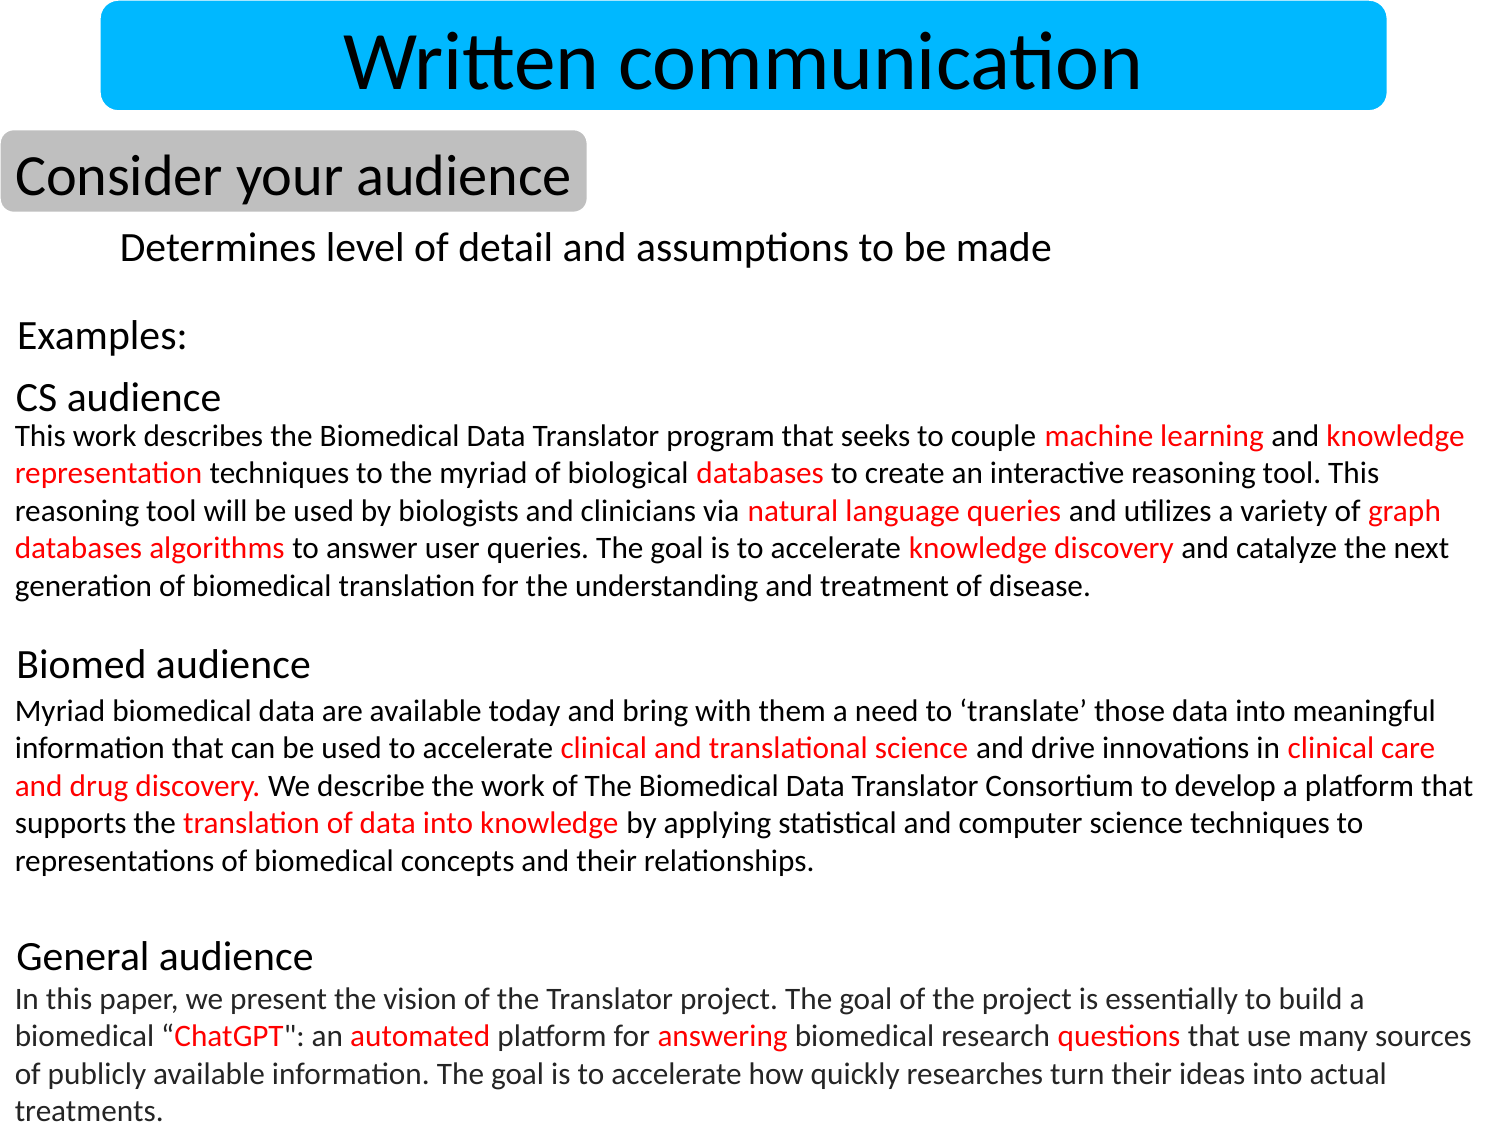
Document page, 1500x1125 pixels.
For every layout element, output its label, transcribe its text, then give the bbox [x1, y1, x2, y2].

text_box General audience [1, 921, 329, 970]
text_box In this paper, we present the vision of the Translator project. The goal of the project is essentially to build a biomedical “ChatGPT": an automated platform for answering biomedical research questions that use many sources of publicly available information. The goal is to accelerate how quickly researches turn their ideas into actual treatments. [0, 970, 1500, 1125]
text_box Determines level of detail and assumptions to be made [105, 212, 1068, 278]
text_box Biomed audience [1, 629, 326, 682]
text_box Myriad biomedical data are available today and bring with them a need to ‘translate’ those data into meaningful information that can be used to accelerate clinical and translational science and drive innovations in clinical care and drug discovery. We describe the work of The Biomedical Data Translator Consortium to develop a platform that supports the translation of data into knowledge by applying statistical and computer science techniques to representations of biomedical concepts and their relationships. [0, 682, 1500, 885]
text_box Written communication [99, 0, 1388, 111]
text_box This work describes the Biomedical Data Translator program that seeks to couple machine learning and knowledge representation techniques to the myriad of biological databases to create an interactive reasoning tool. This reasoning tool will be used by biologists and clinicians via natural language queries and utilizes a variety of graph databases algorithms to answer user queries. The goal is to accelerate knowledge discovery and catalyze the next generation of biomedical translation for the understanding and treatment of disease. [0, 407, 1500, 610]
text_box Examples: [2, 299, 203, 362]
text_box Consider your audience [0, 129, 588, 213]
text_box CS audience [1, 362, 237, 407]
